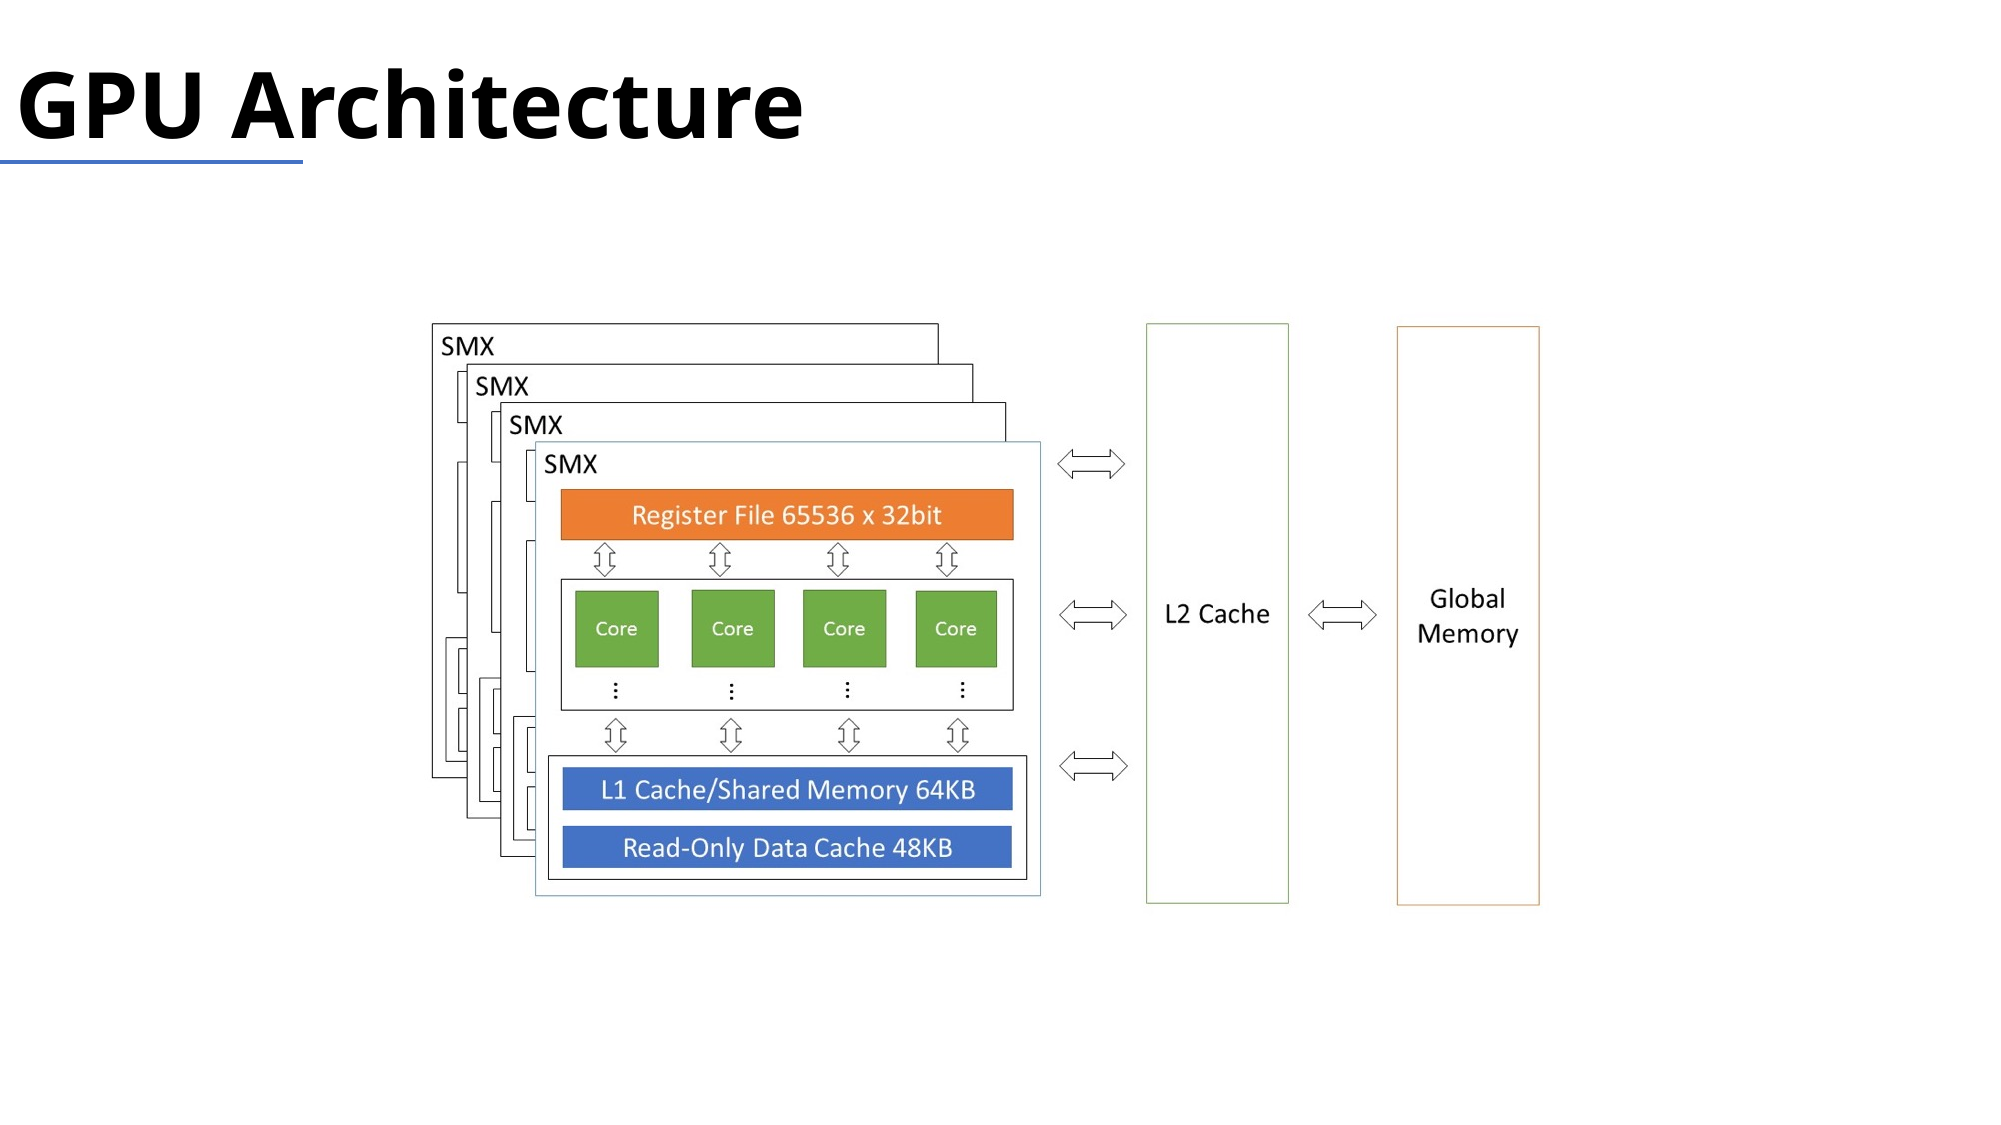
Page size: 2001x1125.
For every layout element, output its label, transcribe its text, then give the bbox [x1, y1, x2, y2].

title GPU Architecture [0, 0, 1725, 218]
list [408, 284, 1577, 942]
